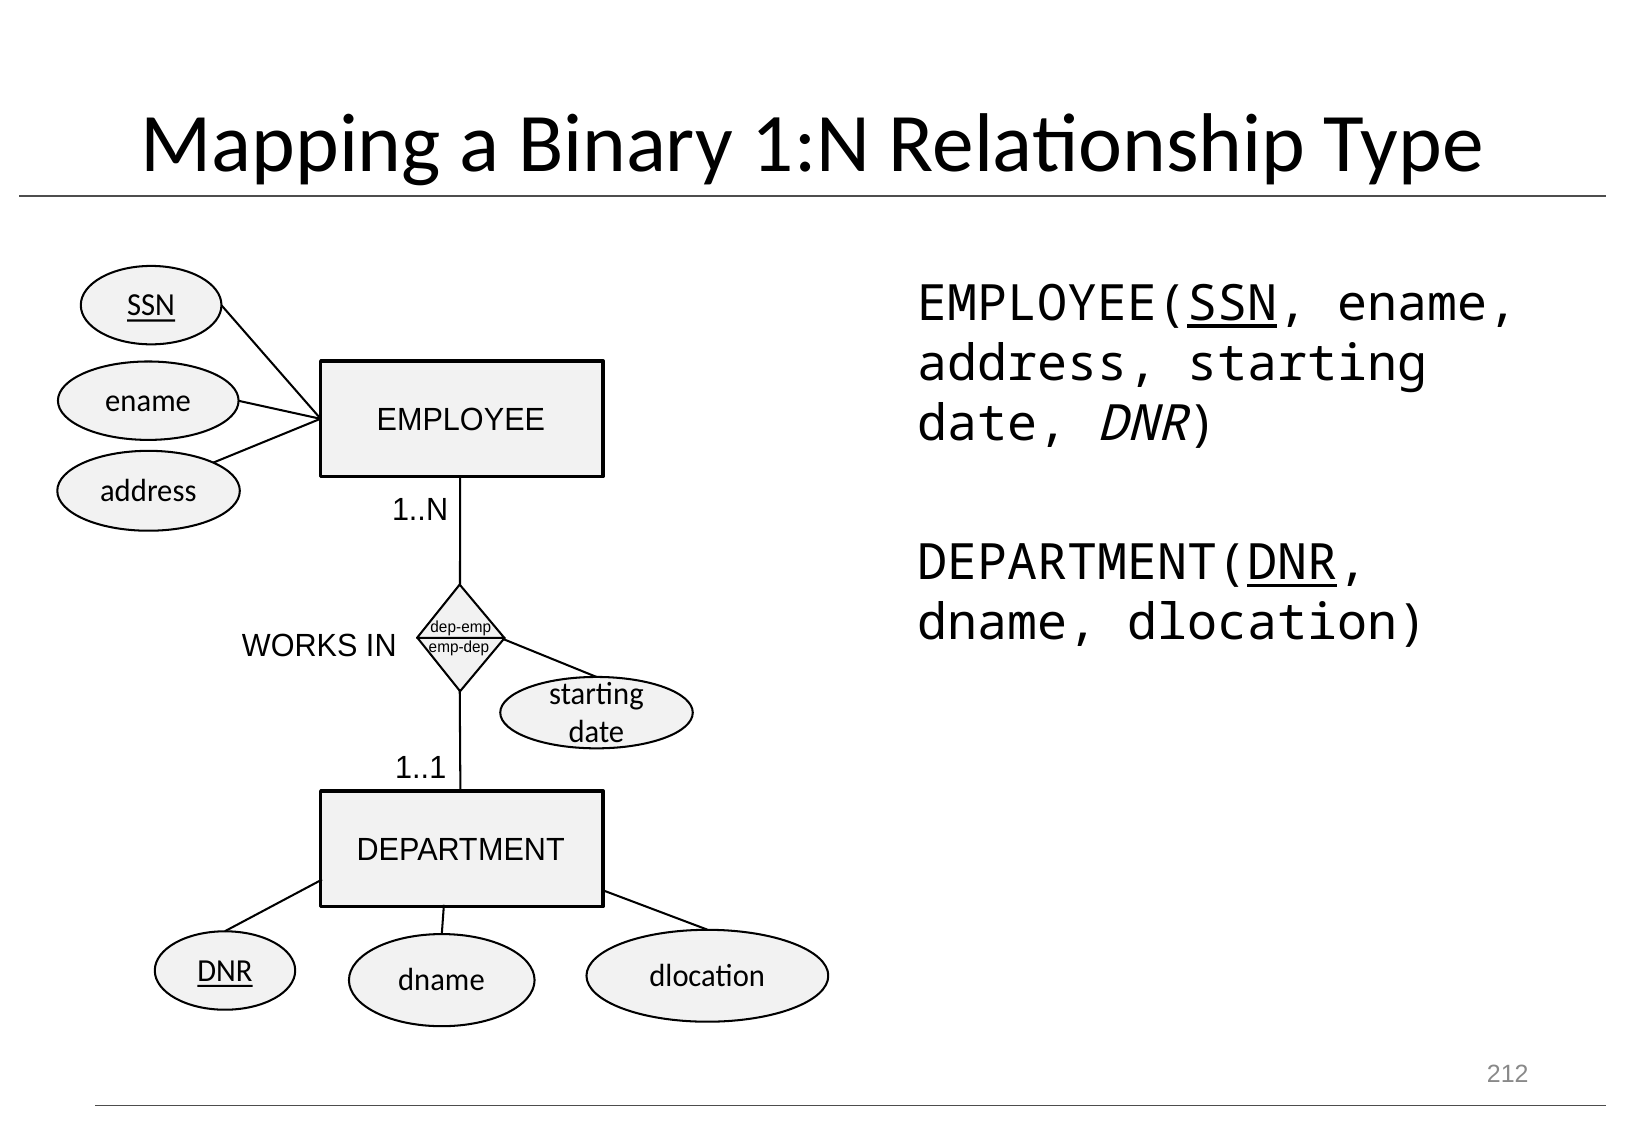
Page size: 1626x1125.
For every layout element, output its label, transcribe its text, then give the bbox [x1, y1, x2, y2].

picture [55, 264, 830, 1028]
slide_number 212 [1164, 1042, 1544, 1103]
list EMPLOYEE(SSN, ename, address, starting date, DNR) DEPARTMENT(DNR, dname, dlocation) [902, 262, 1544, 1005]
title Mapping a Binary 1:N Relationship Type [81, 99, 1544, 287]
